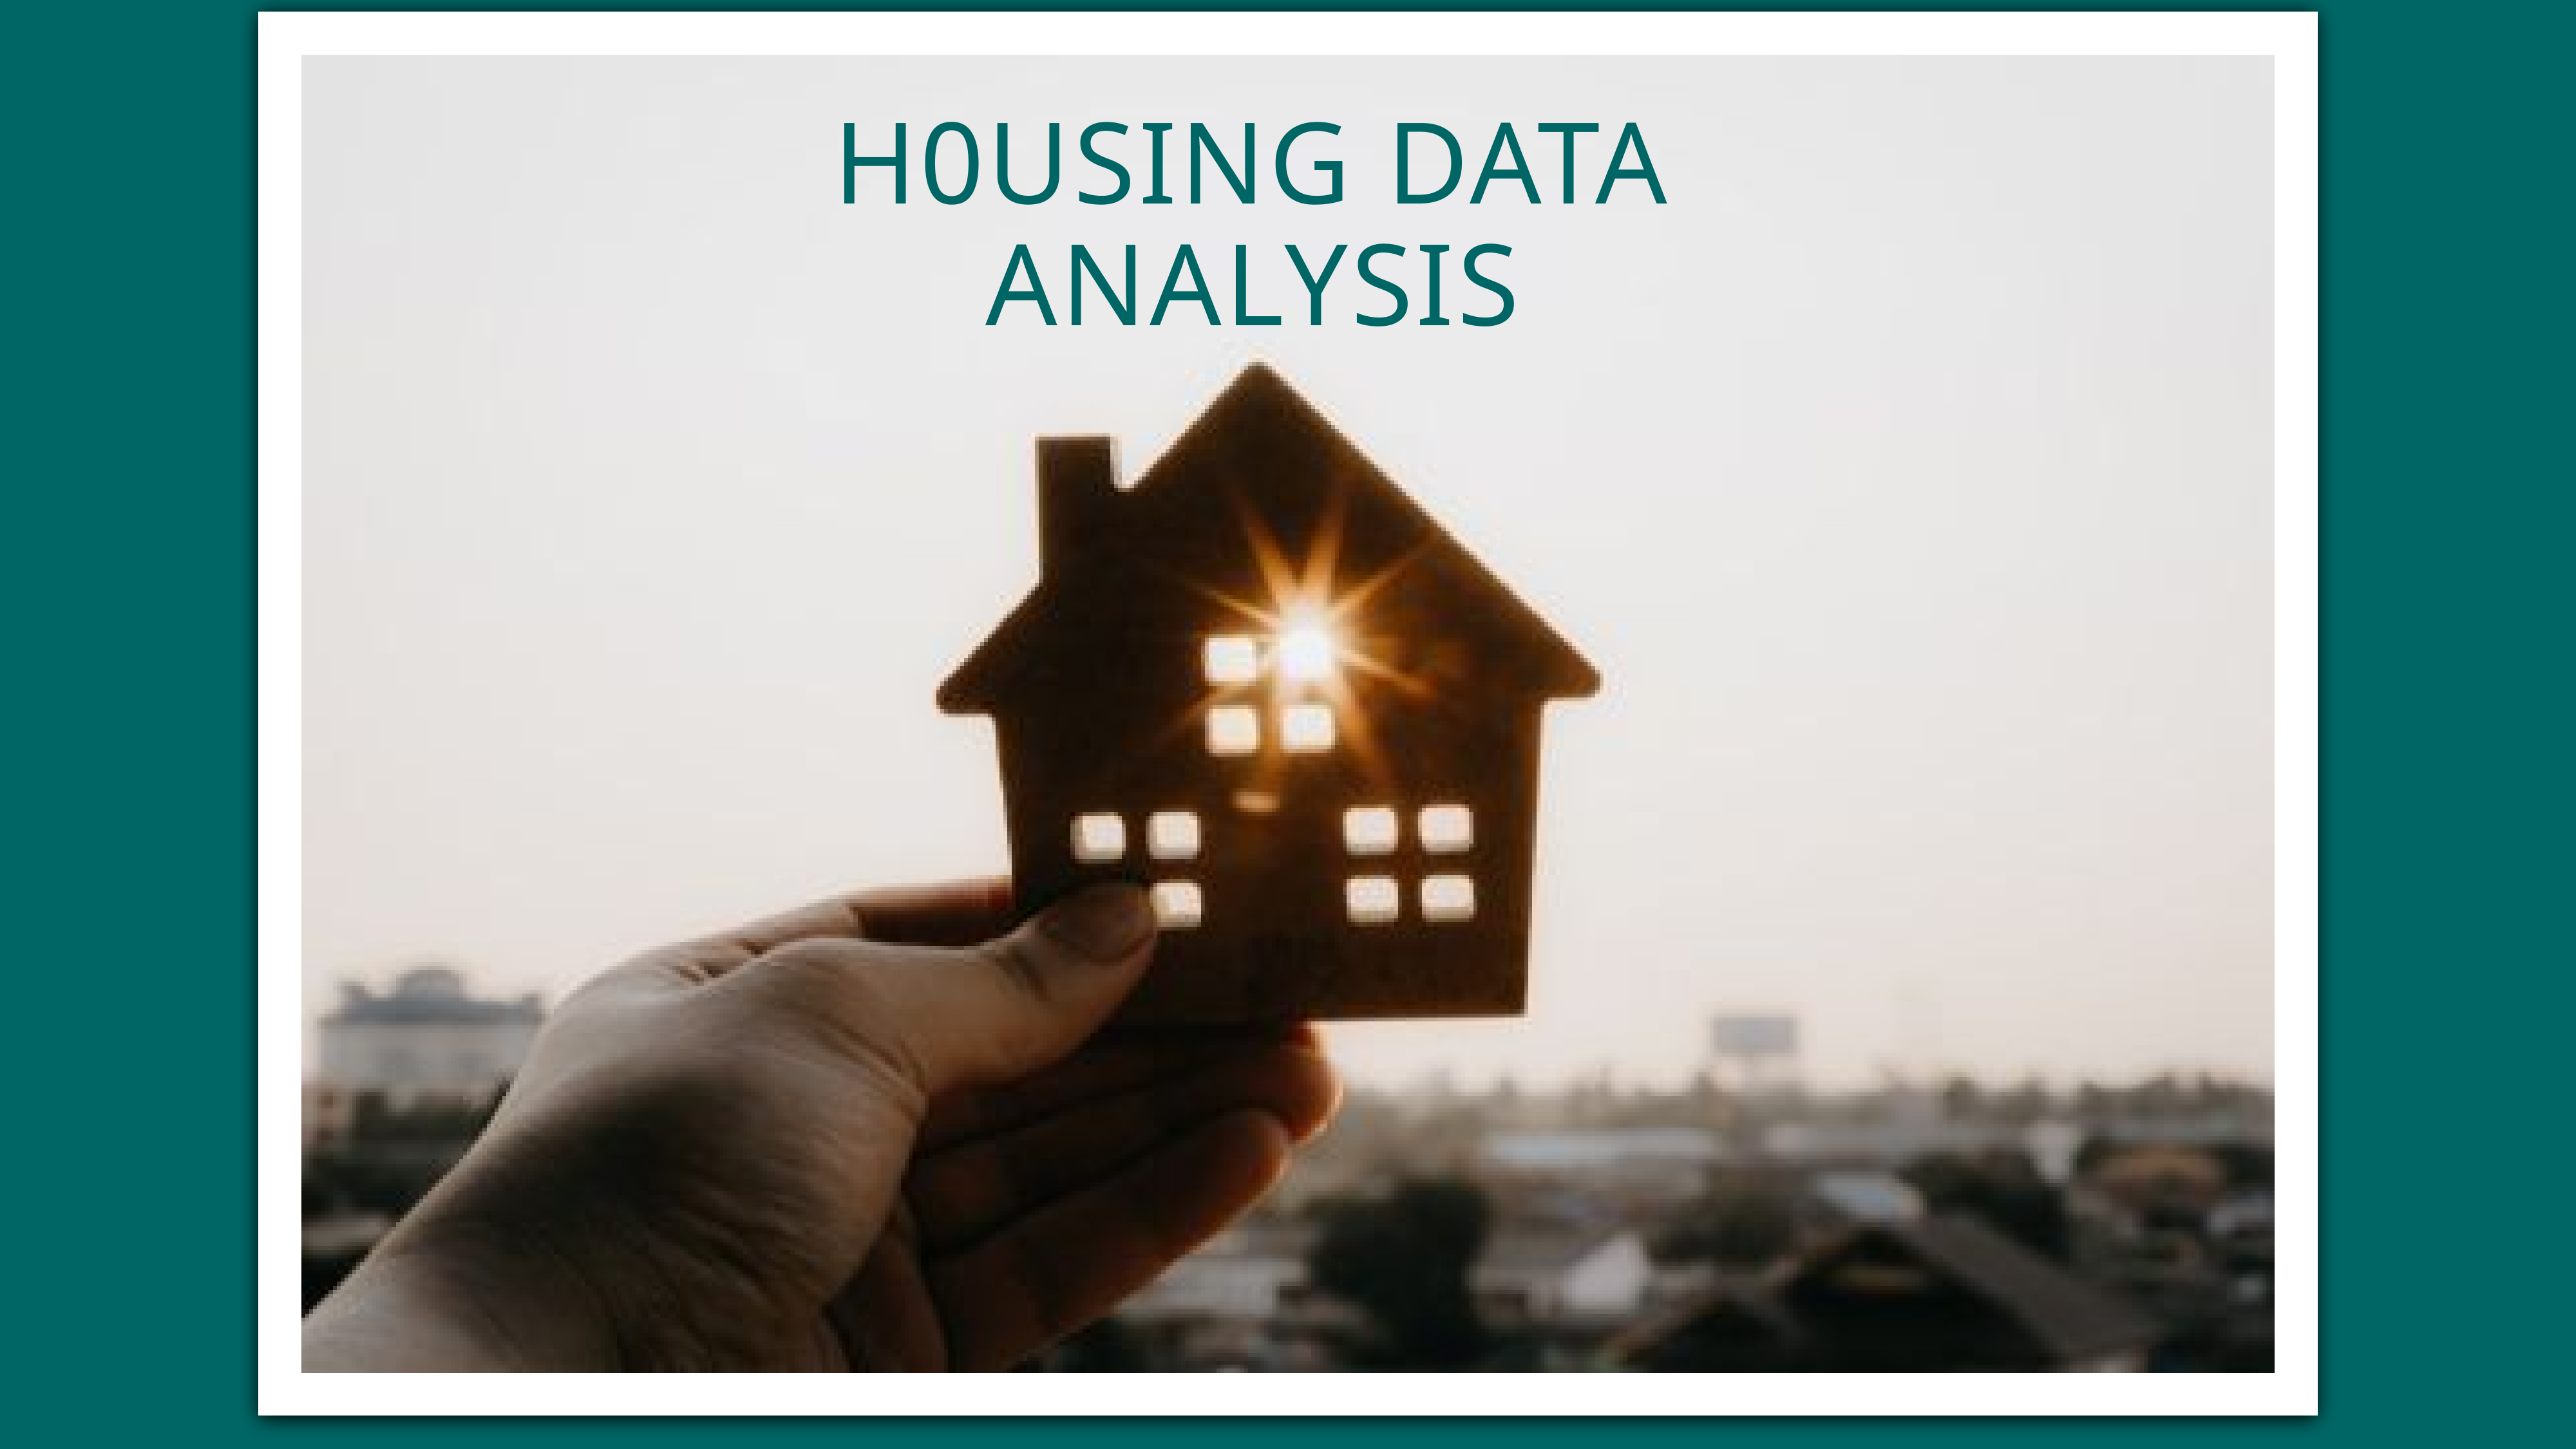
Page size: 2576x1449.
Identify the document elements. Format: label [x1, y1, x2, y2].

picture [301, 54, 2275, 1373]
